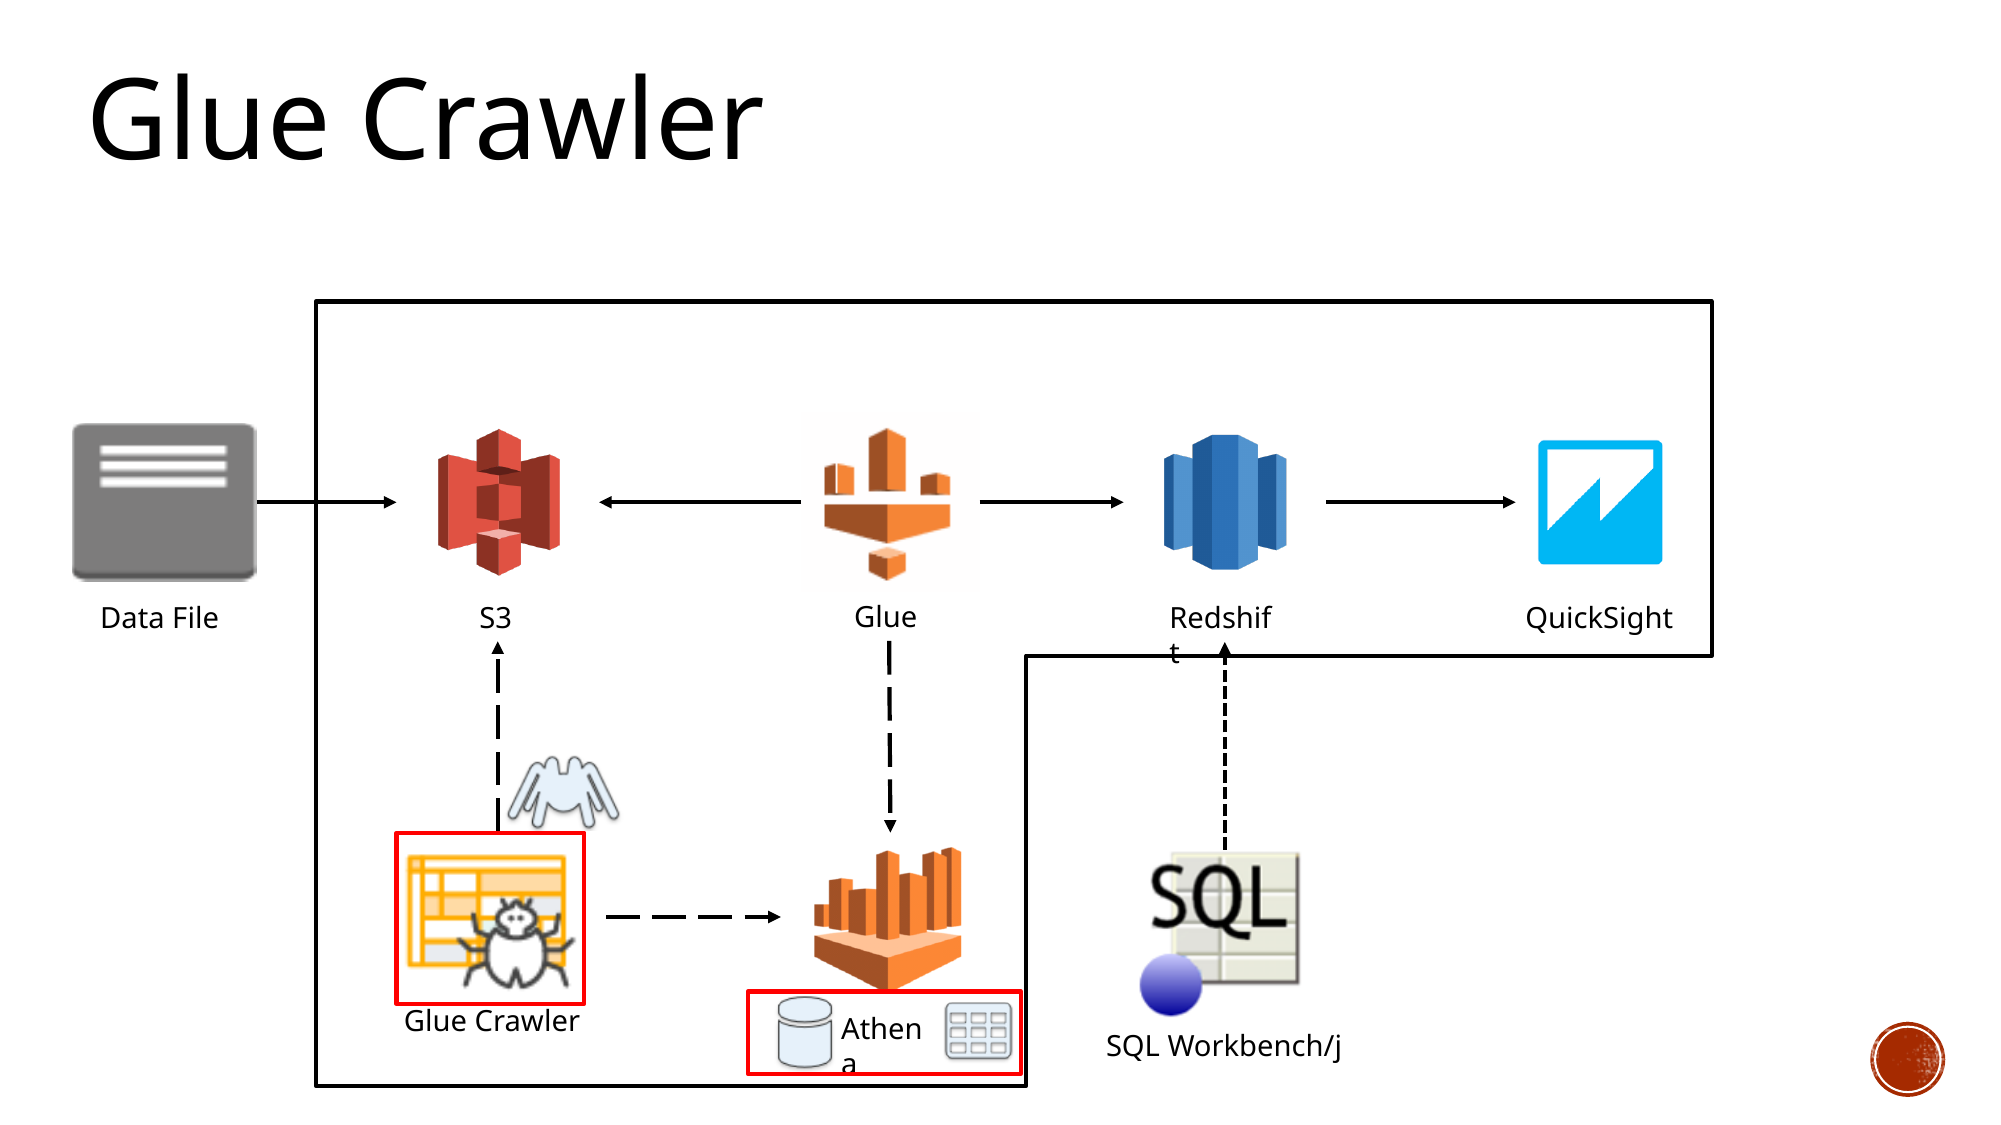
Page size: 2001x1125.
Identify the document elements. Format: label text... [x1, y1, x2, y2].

picture [1518, 420, 1682, 585]
picture [1123, 400, 1327, 604]
text_box [315, 301, 1713, 657]
text_box Glue Crawler [72, 39, 1493, 189]
picture [72, 423, 257, 582]
text_box Data File [85, 591, 246, 642]
text_box SQL Workbench/j [1091, 1019, 1358, 1070]
text_box [843, 990, 1022, 1075]
picture [391, 737, 632, 1001]
text_box S3 [464, 605, 531, 642]
picture [1137, 849, 1314, 1020]
picture [767, 835, 1015, 1086]
picture [803, 415, 978, 590]
text_box Glue [839, 593, 939, 641]
picture [398, 403, 597, 602]
text_box [315, 504, 1154, 1087]
text_box [747, 990, 765, 1075]
text_box Redshift [1154, 604, 1295, 677]
text_box Athena [843, 1075, 953, 1088]
text_box Glue Crawler [389, 1001, 607, 1045]
text_box QuickSight [1510, 592, 1691, 642]
